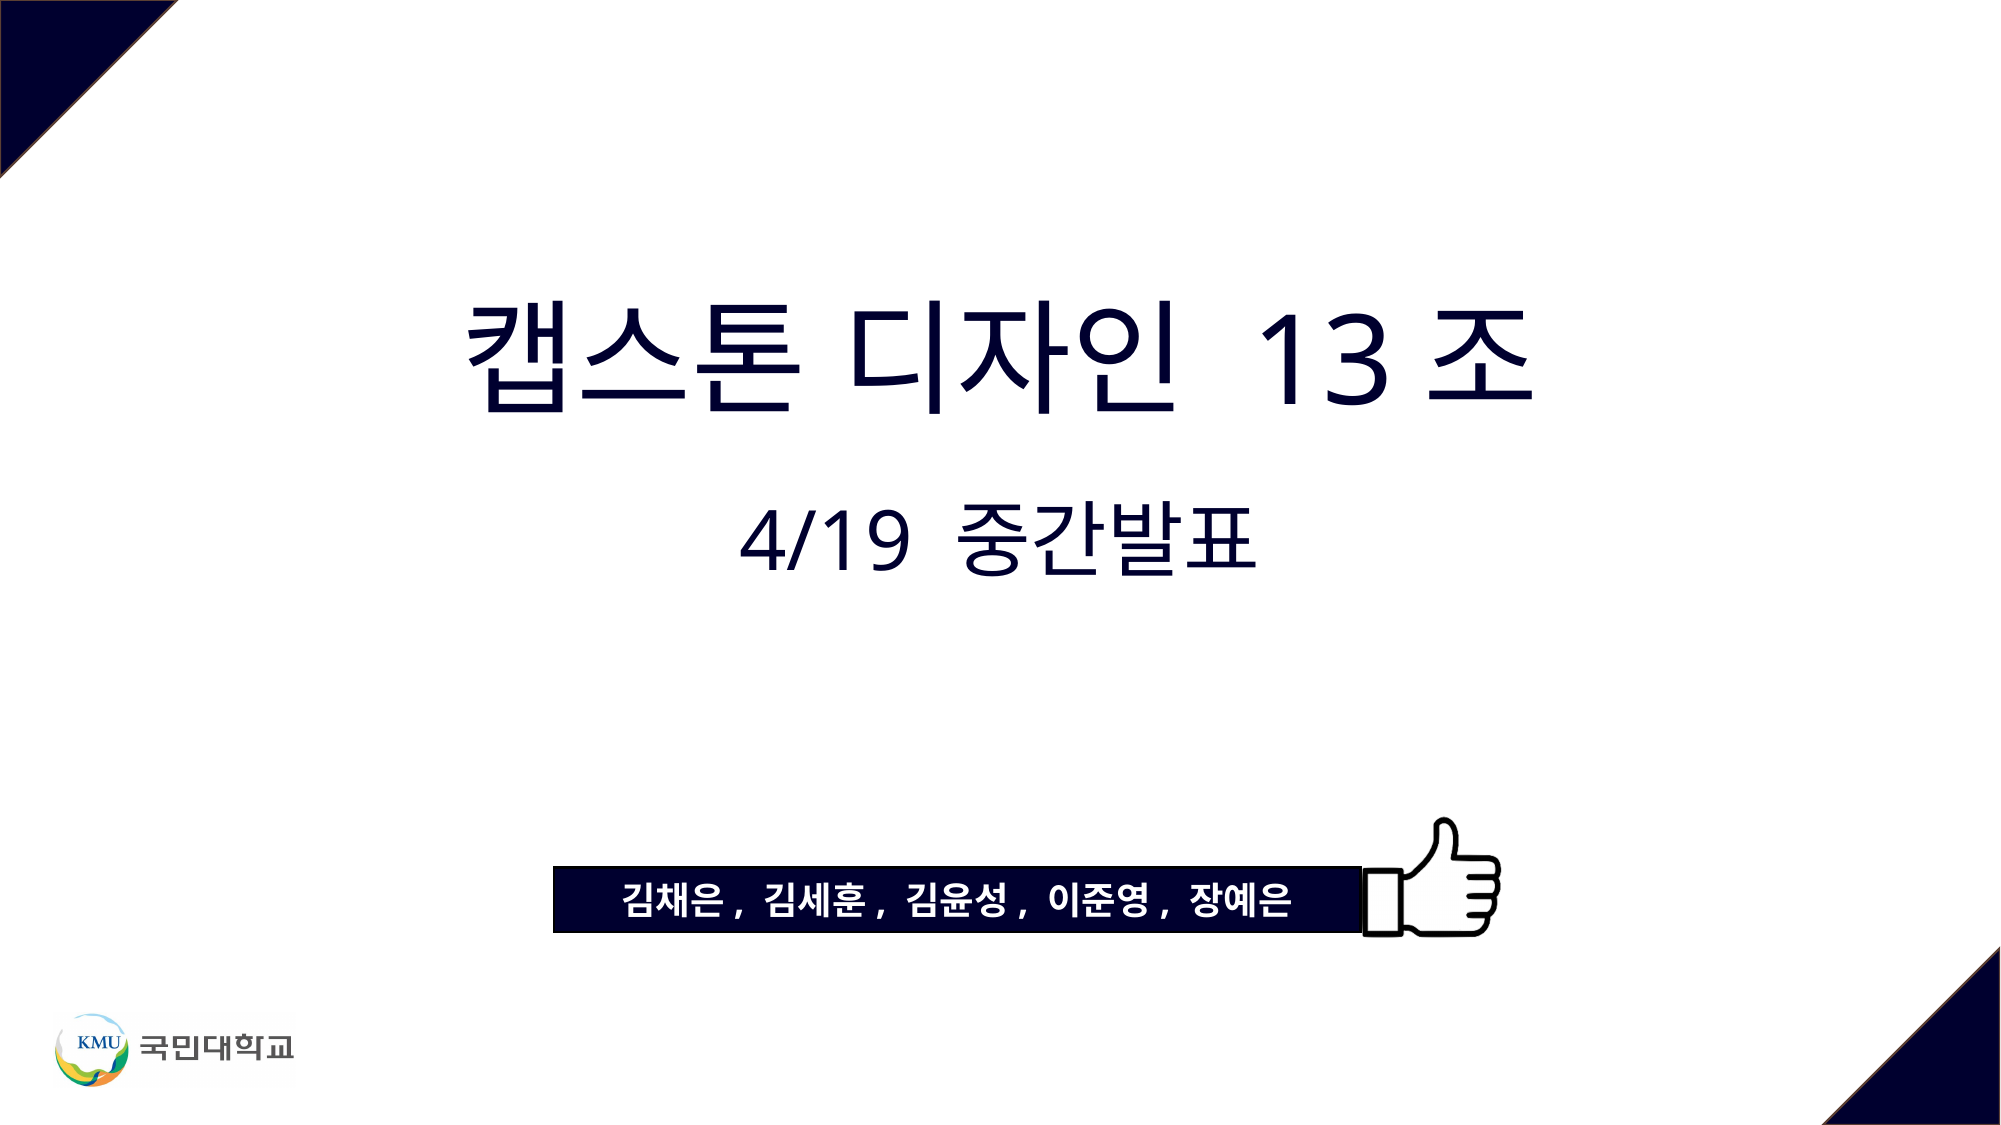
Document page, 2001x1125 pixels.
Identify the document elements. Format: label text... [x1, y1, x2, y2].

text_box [553, 800, 1503, 953]
picture [52, 1011, 296, 1088]
text_box 캡스톤 디자인 13조 [167, 271, 1832, 469]
text_box 4/19 중간발표 [167, 479, 1832, 623]
